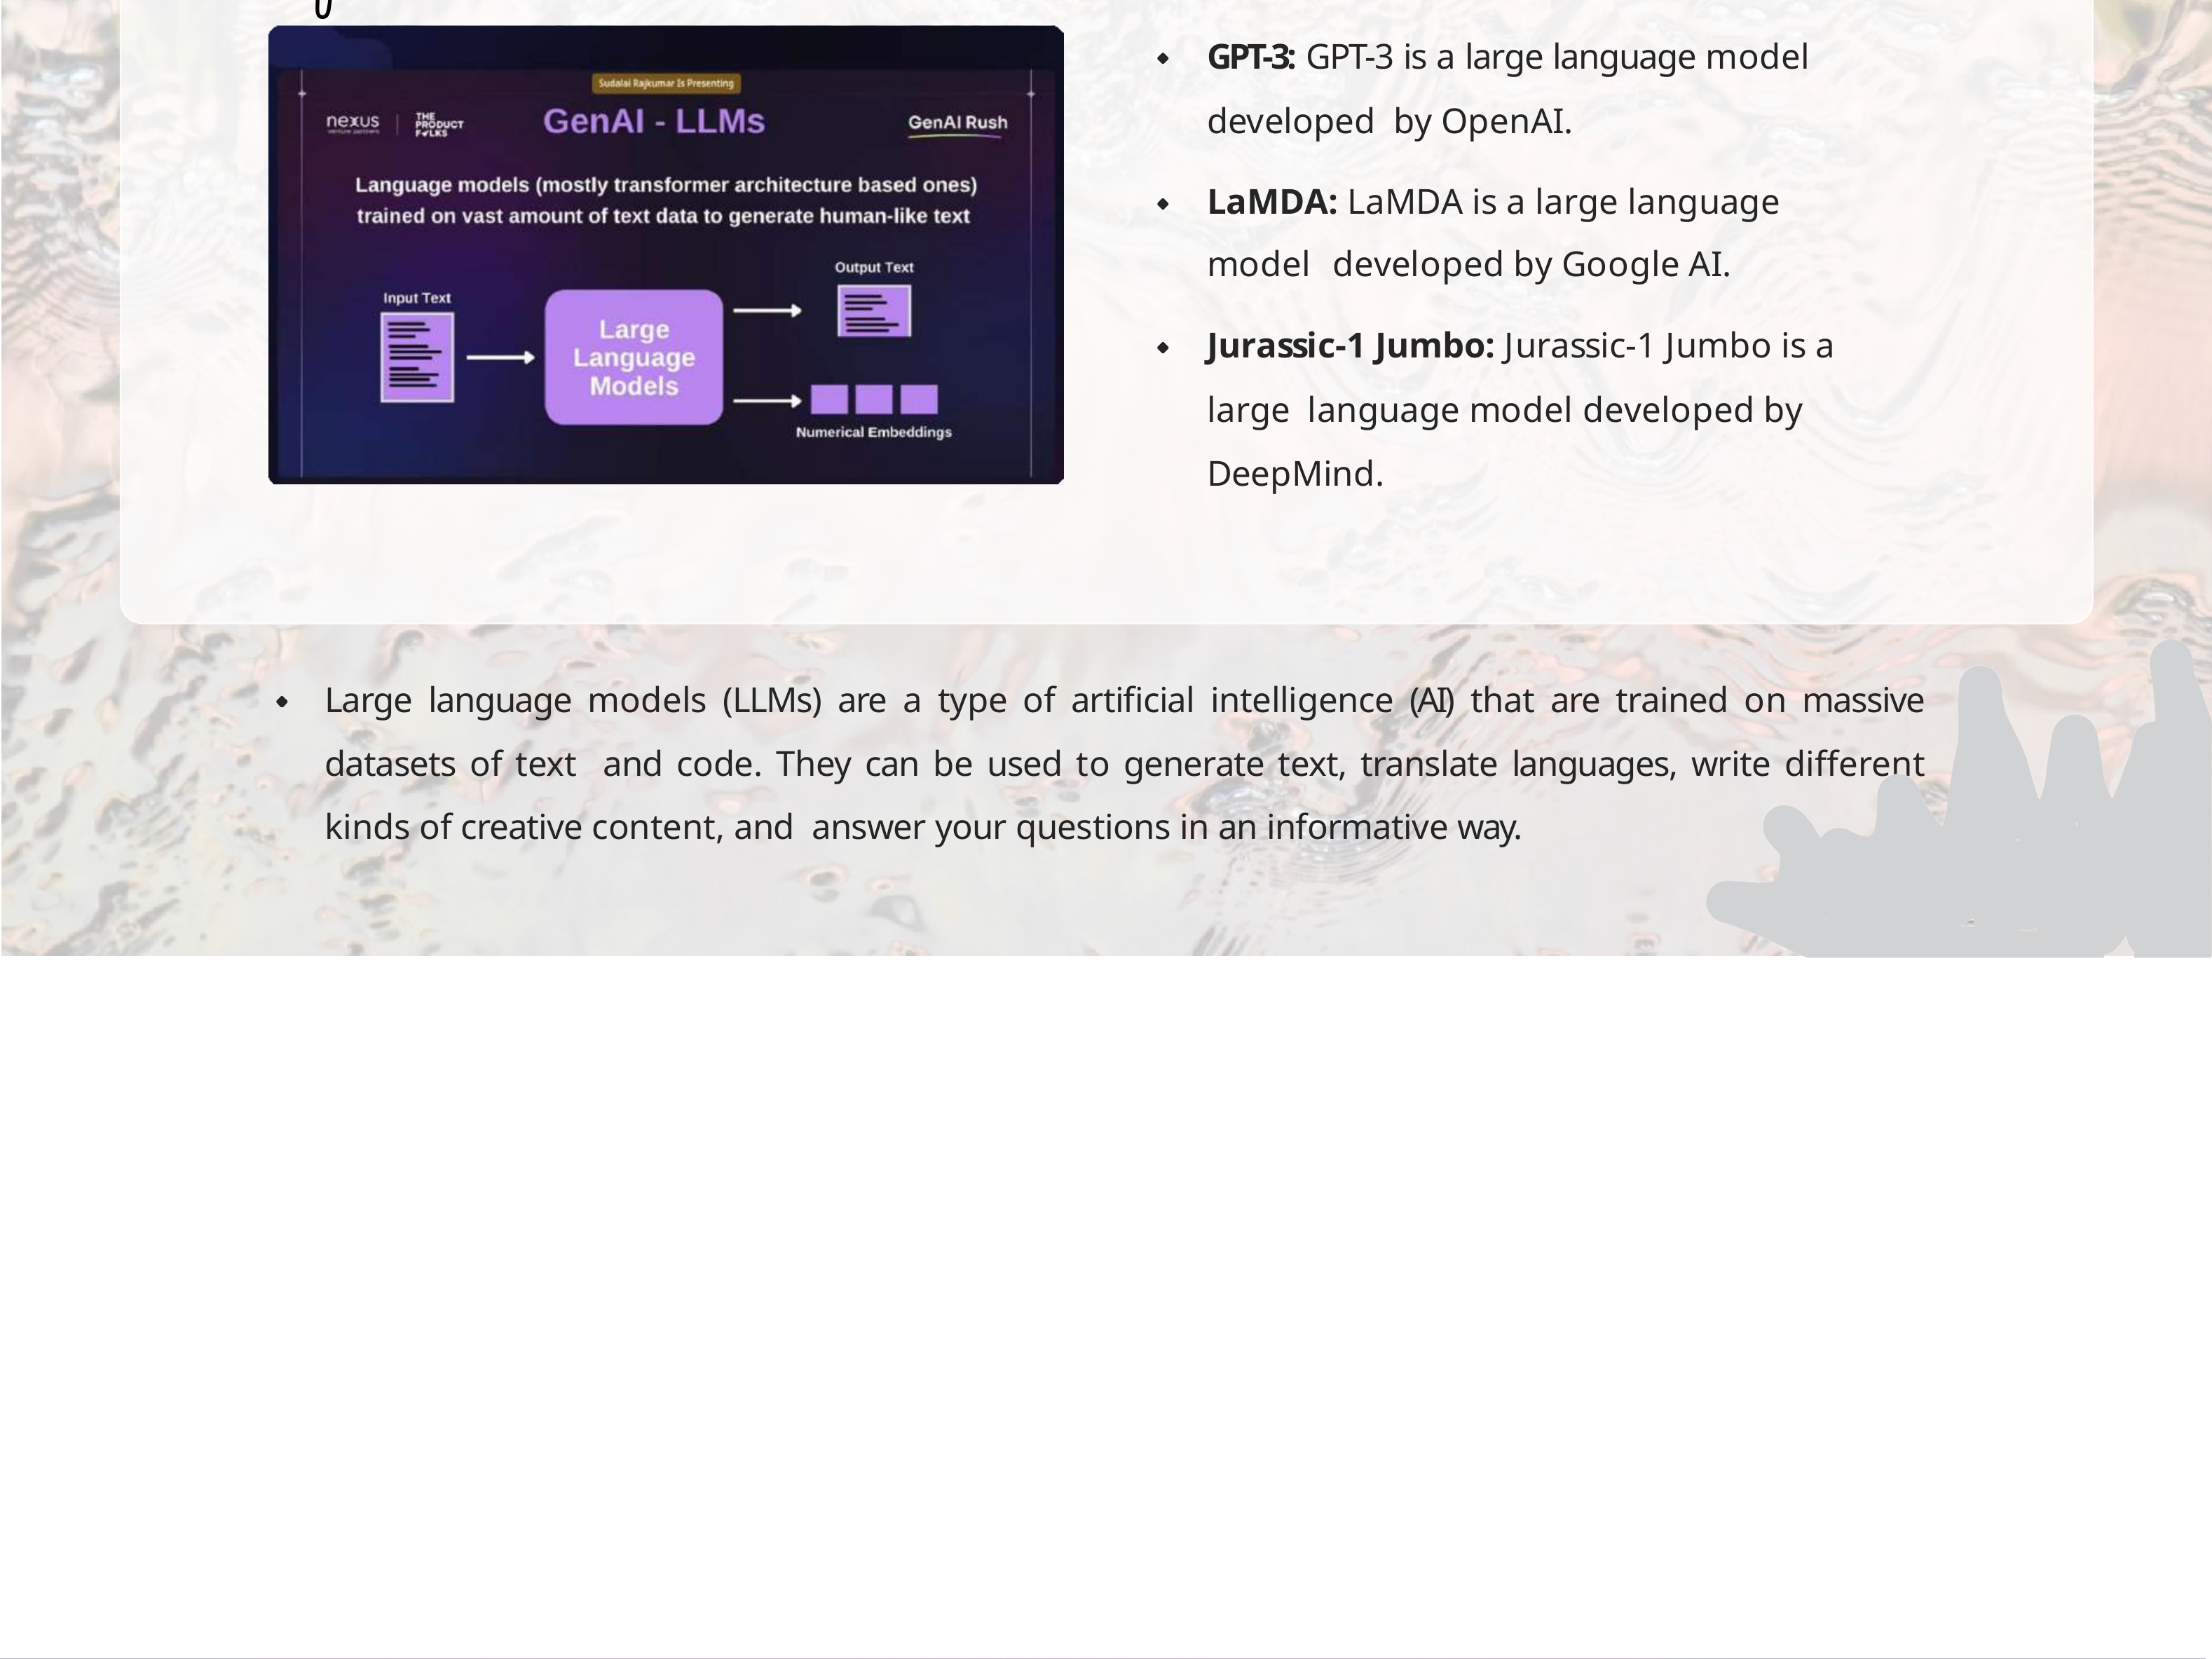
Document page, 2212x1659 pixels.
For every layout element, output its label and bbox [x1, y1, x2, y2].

picture [0, 0, 2212, 957]
text_box [119, 0, 2094, 624]
text_box [1706, 639, 2212, 978]
text_box [268, 25, 1169, 484]
